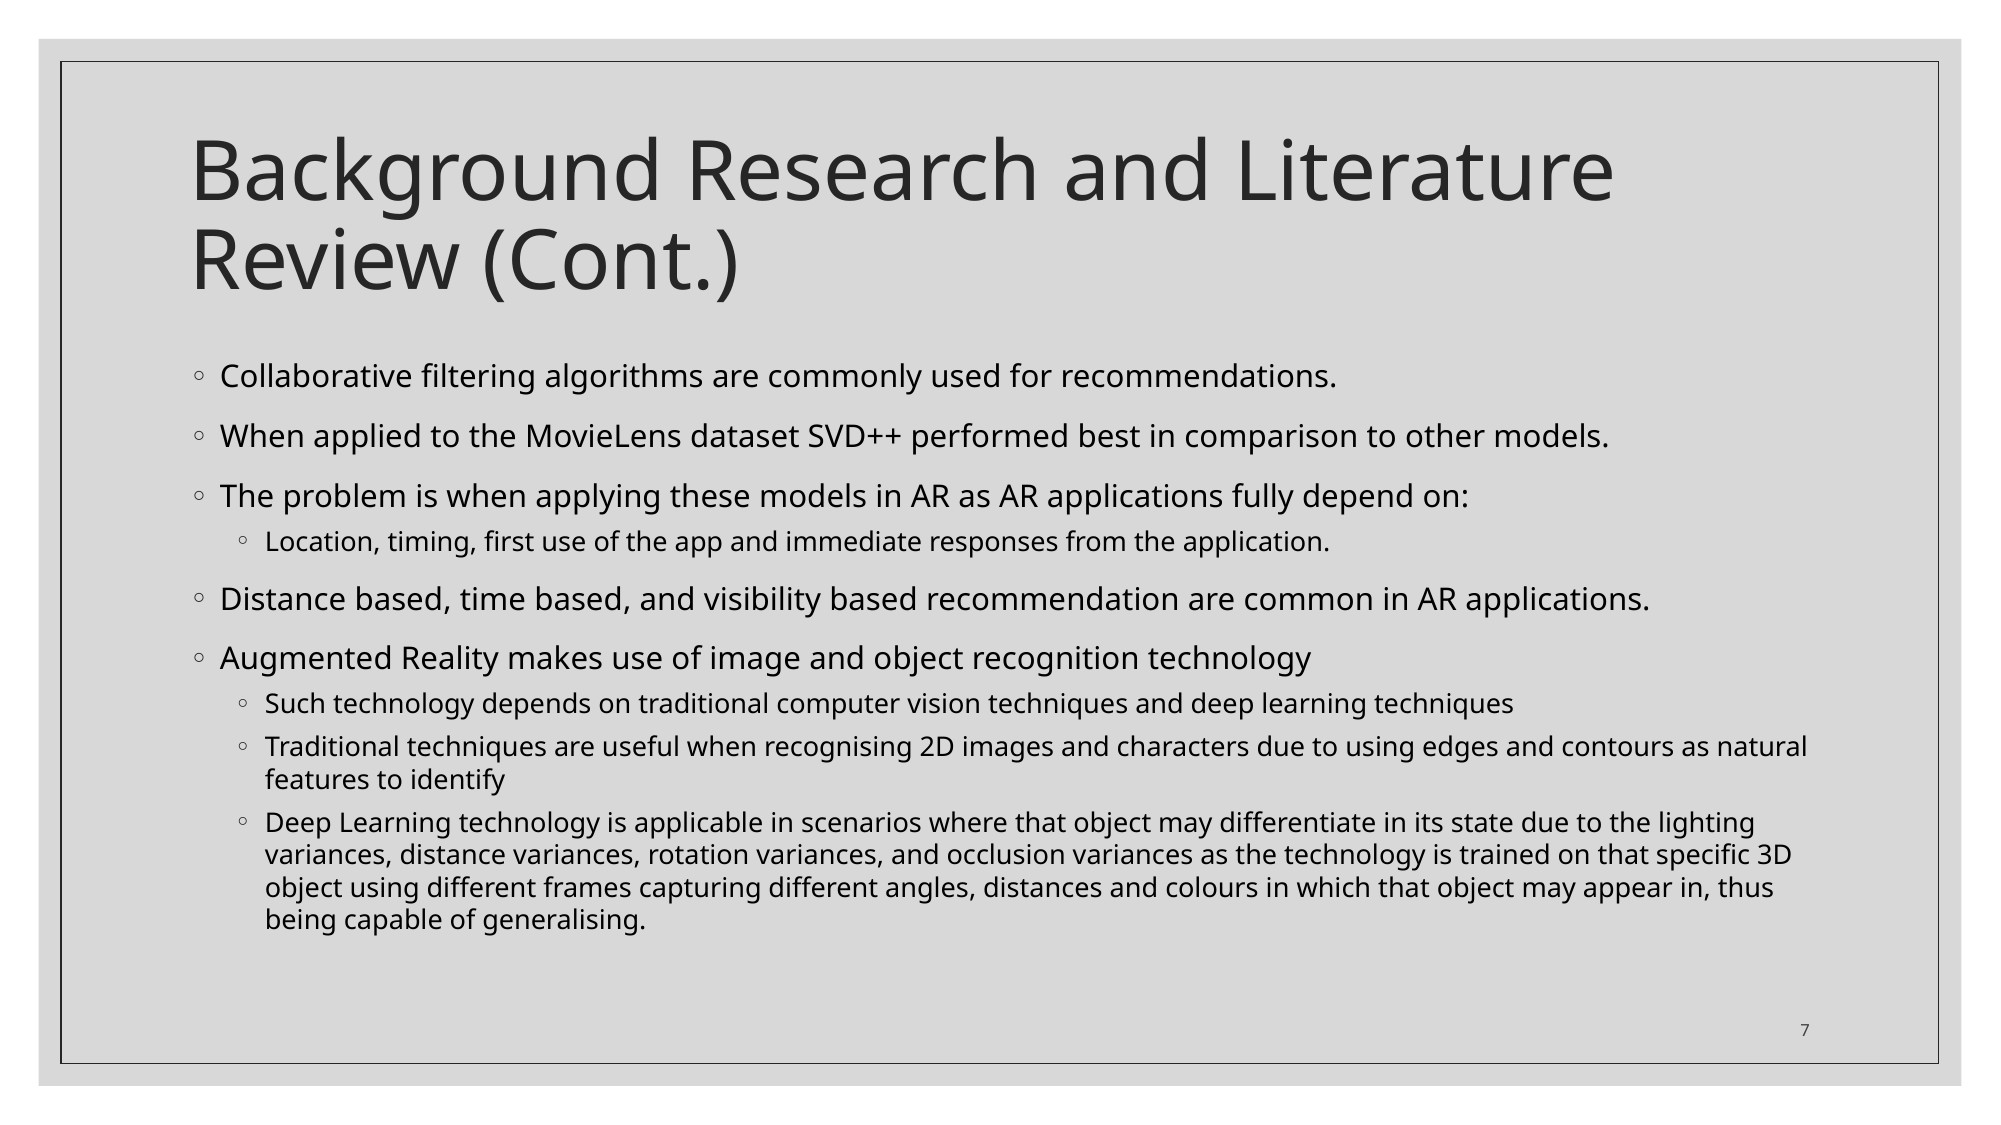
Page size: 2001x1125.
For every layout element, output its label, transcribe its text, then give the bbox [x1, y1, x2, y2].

list Collaborative filtering algorithms are commonly used for recommendations. When applied to the MovieLens dataset SVD++ performed best in comparison to other models. The problem is when applying these models in AR as AR applications fully depend on: Location, timing, first use of the app and immediate responses from the application. Distance based, time based, and visibility based recommendation are common in AR applications. Augmented Reality makes use of image and object recognition technology Such technology depends on traditional computer vision techniques and deep learning techniques Traditional techniques are useful when recognising 2D images and characters due to using edges and contours as natural features to identify Deep Learning technology is applicable in scenarios where that object may differentiate in its state due to the lighting variances, distance variances, rotation variances, and occlusion variances as the technology is trained on that specific 3D object using different frames capturing different angles, distances and colours in which that object may appear in, thus being capable of generalising. [174, 345, 1825, 977]
slide_number 7 [1687, 990, 1825, 1050]
title Background Research and Literature Review (Cont.) [174, 105, 1825, 331]
